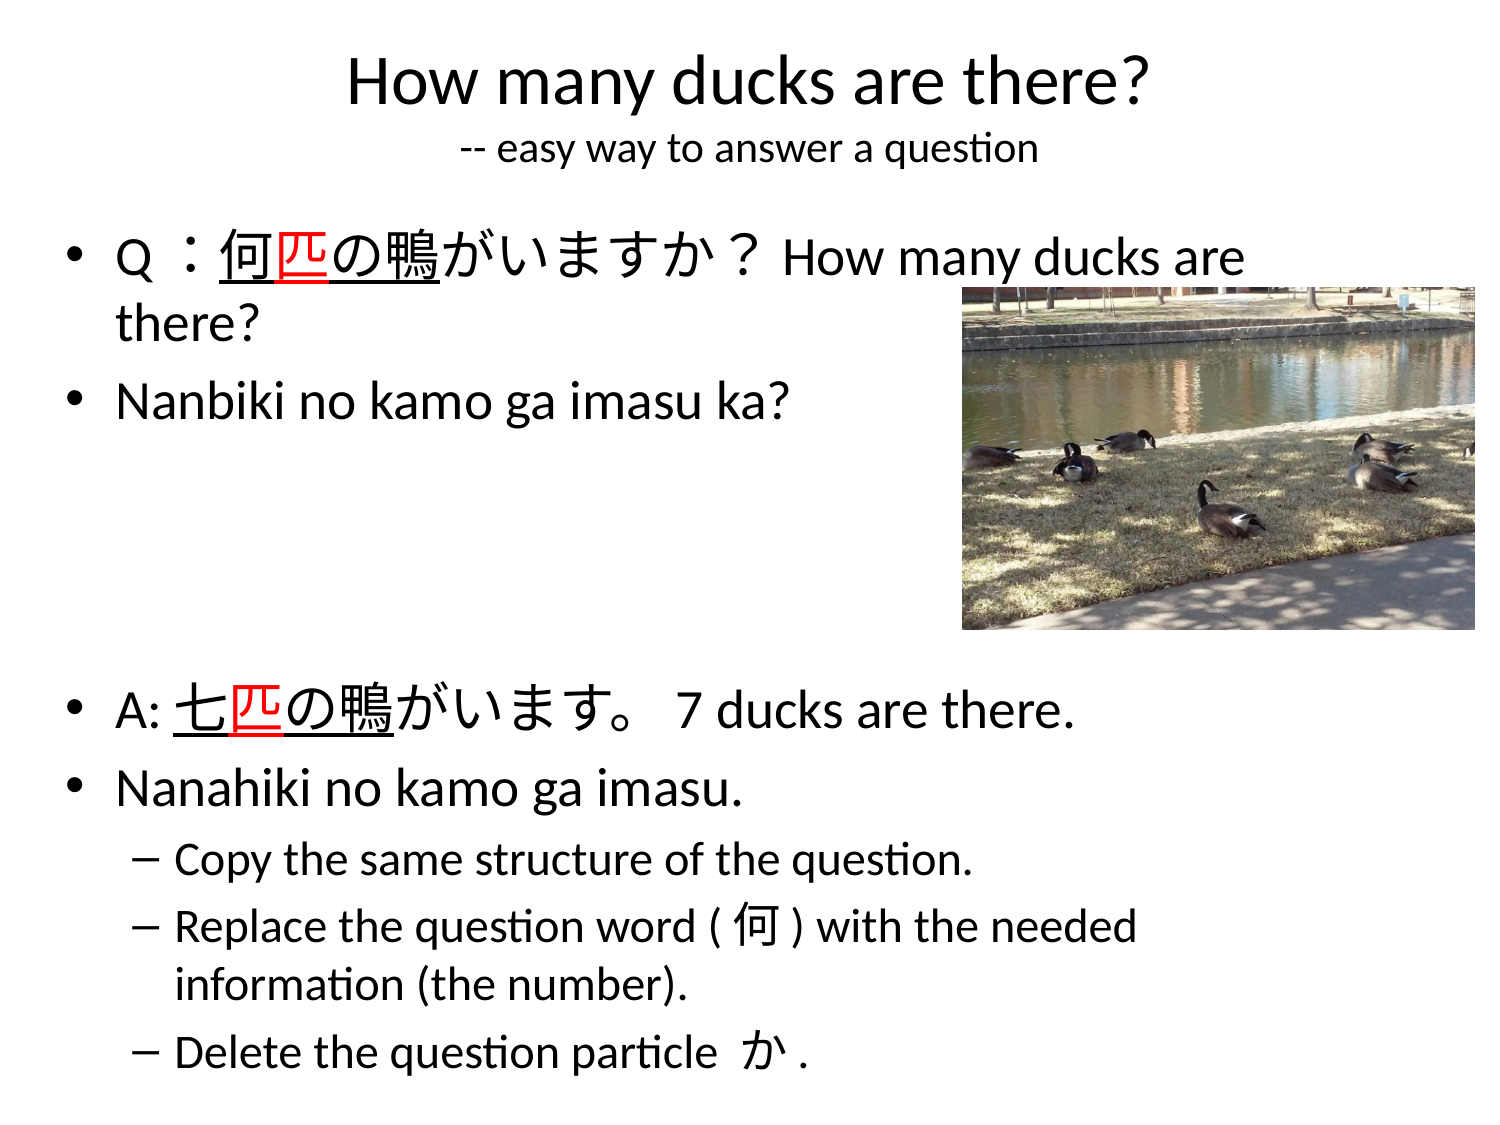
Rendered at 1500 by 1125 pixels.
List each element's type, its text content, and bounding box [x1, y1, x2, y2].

list Q：何匹の鴨がいますか？How many ducks are there? Nanbiki no kamo ga imasu ka? A:七匹の鴨がいます。7 ducks are there. Nanahiki no kamo ga imasu. Copy the same structure of the question. Replace the question word (何) with the needed information (the number). Delete the question particle か. [50, 212, 1388, 1093]
picture [962, 287, 1476, 631]
title How many ducks are there? -- easy way to answer a question [75, 24, 1425, 180]
